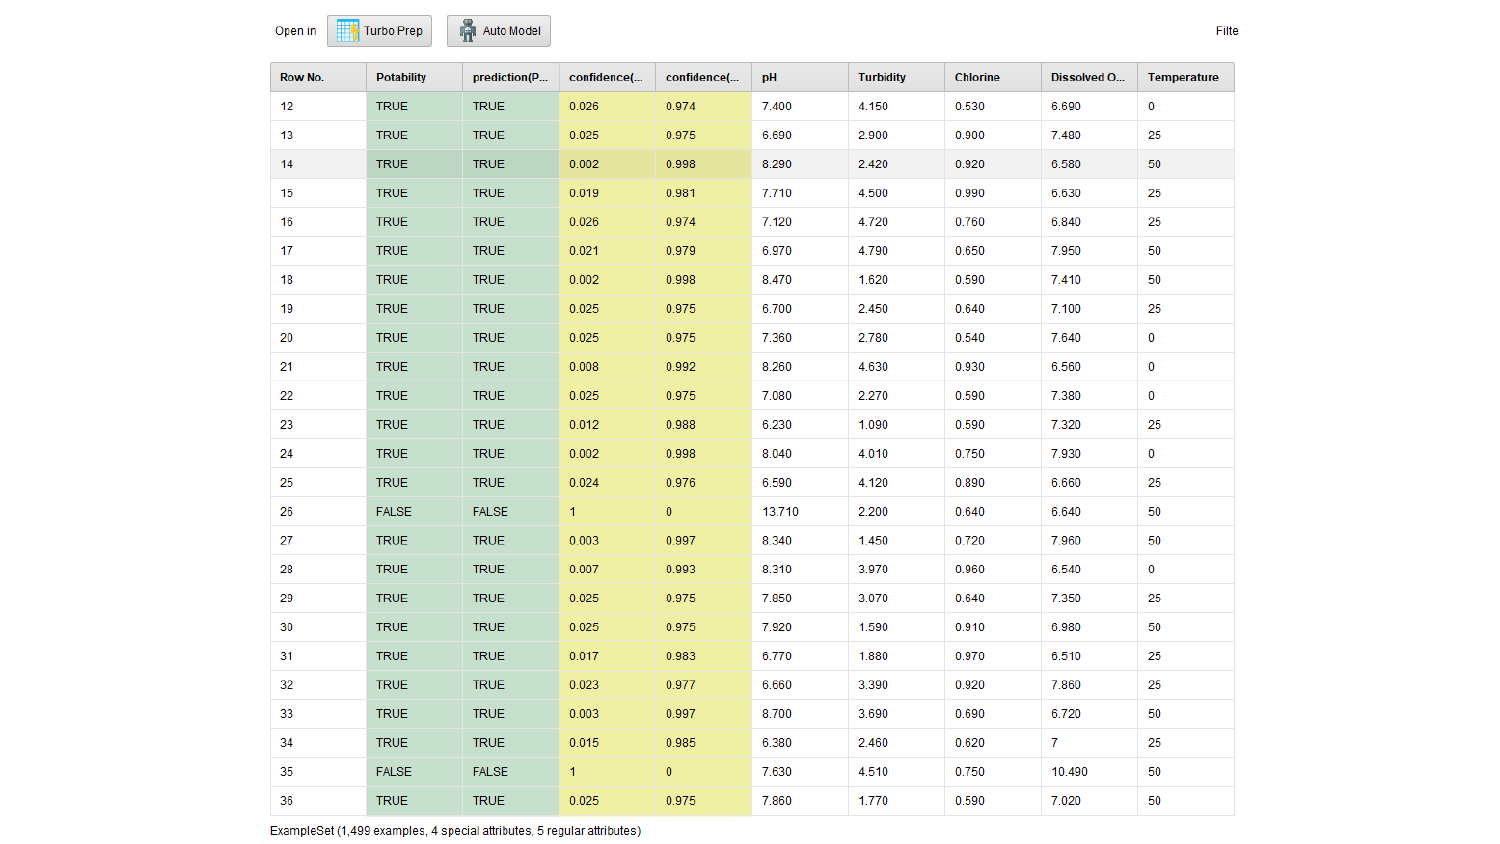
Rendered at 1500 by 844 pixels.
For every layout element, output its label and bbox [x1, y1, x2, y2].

picture [261, 0, 1239, 844]
